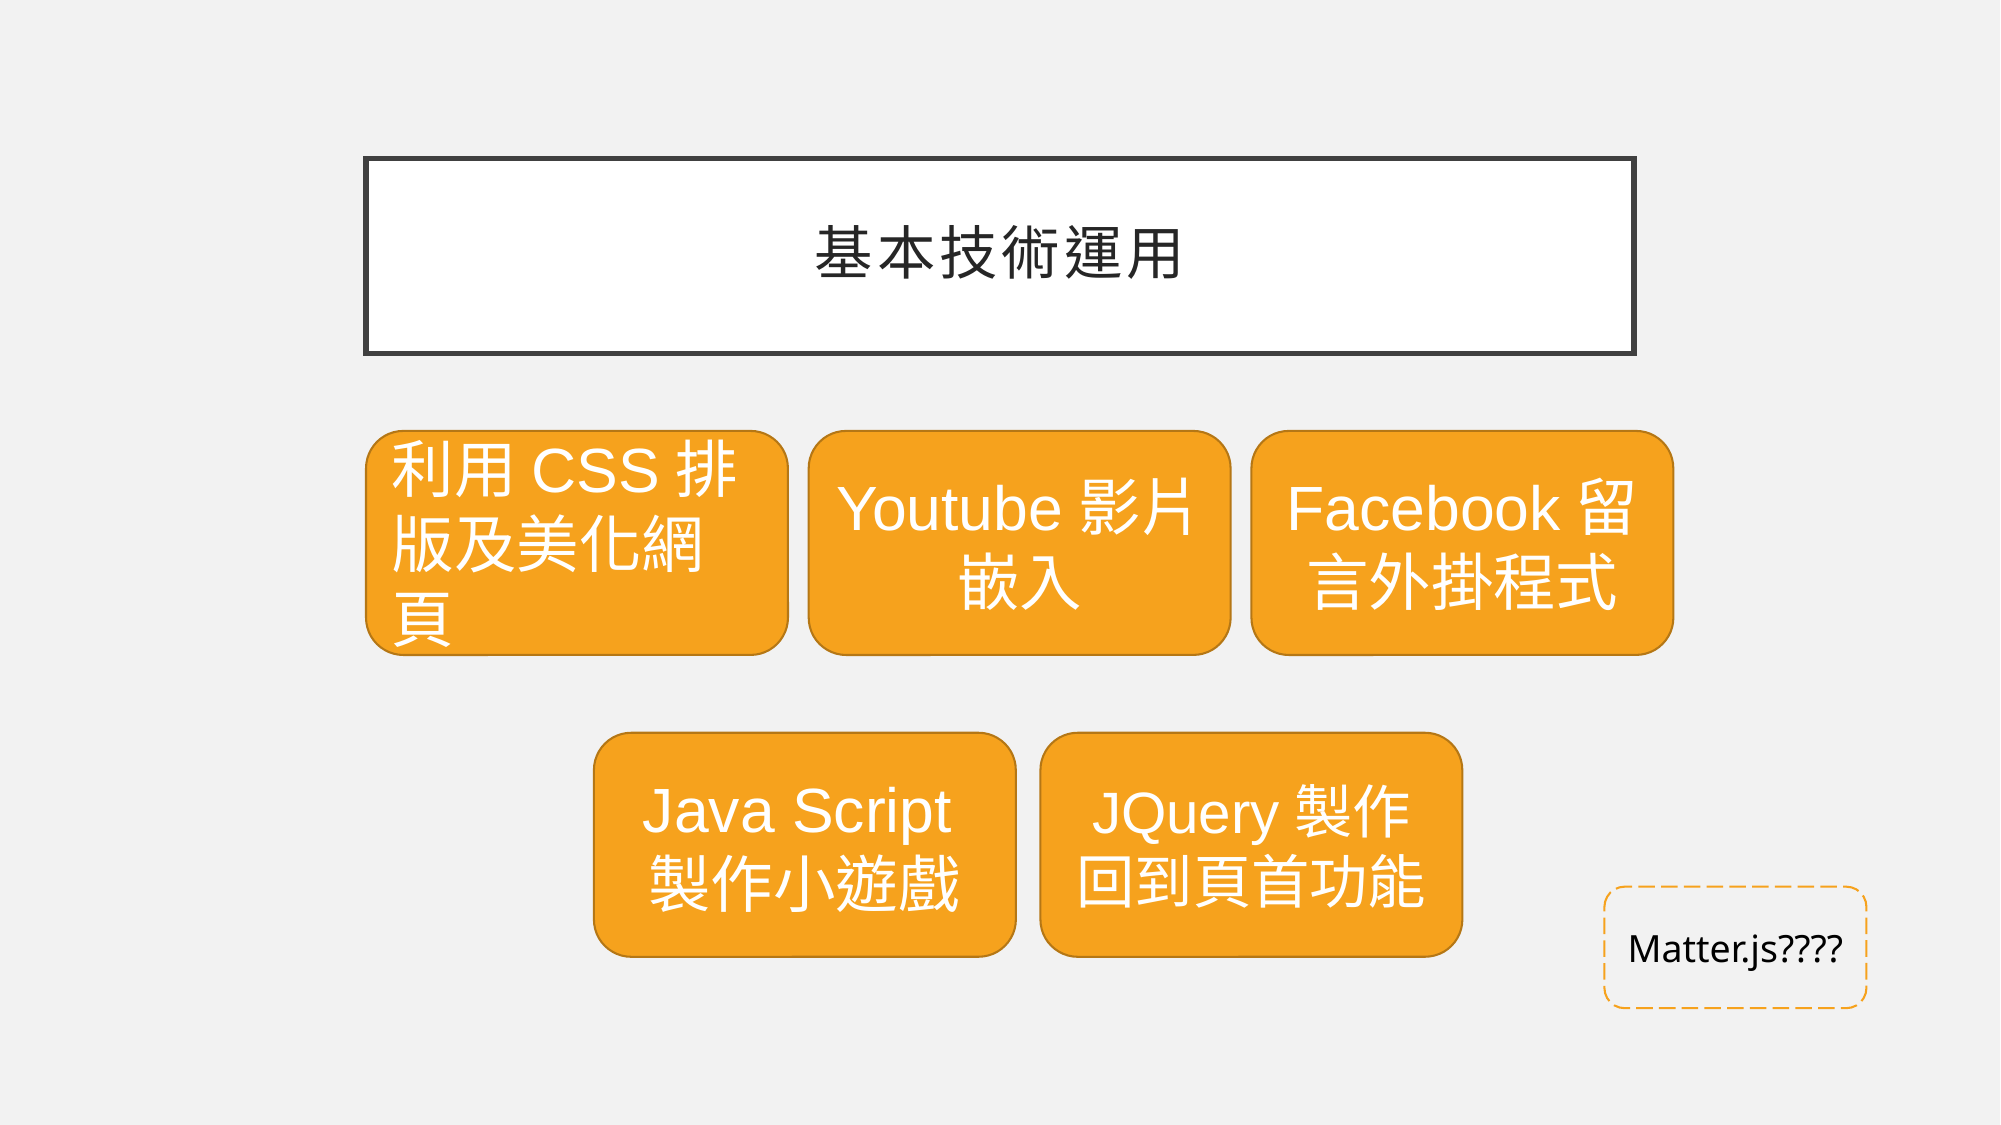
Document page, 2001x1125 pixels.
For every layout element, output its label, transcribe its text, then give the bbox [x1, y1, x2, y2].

text_box 利用CSS排版及美化網頁 [364, 429, 790, 657]
text_box JQuery製作回到頁首功能 [1039, 731, 1464, 958]
text_box Java Script製作小遊戲 [592, 731, 1017, 958]
text_box Facebook留言外掛程式 [1250, 429, 1675, 657]
text_box Matter.js???? [1603, 885, 1868, 1010]
text_box Youtube影片嵌入 [807, 429, 1232, 657]
title 基本技術運用 [363, 156, 1637, 356]
